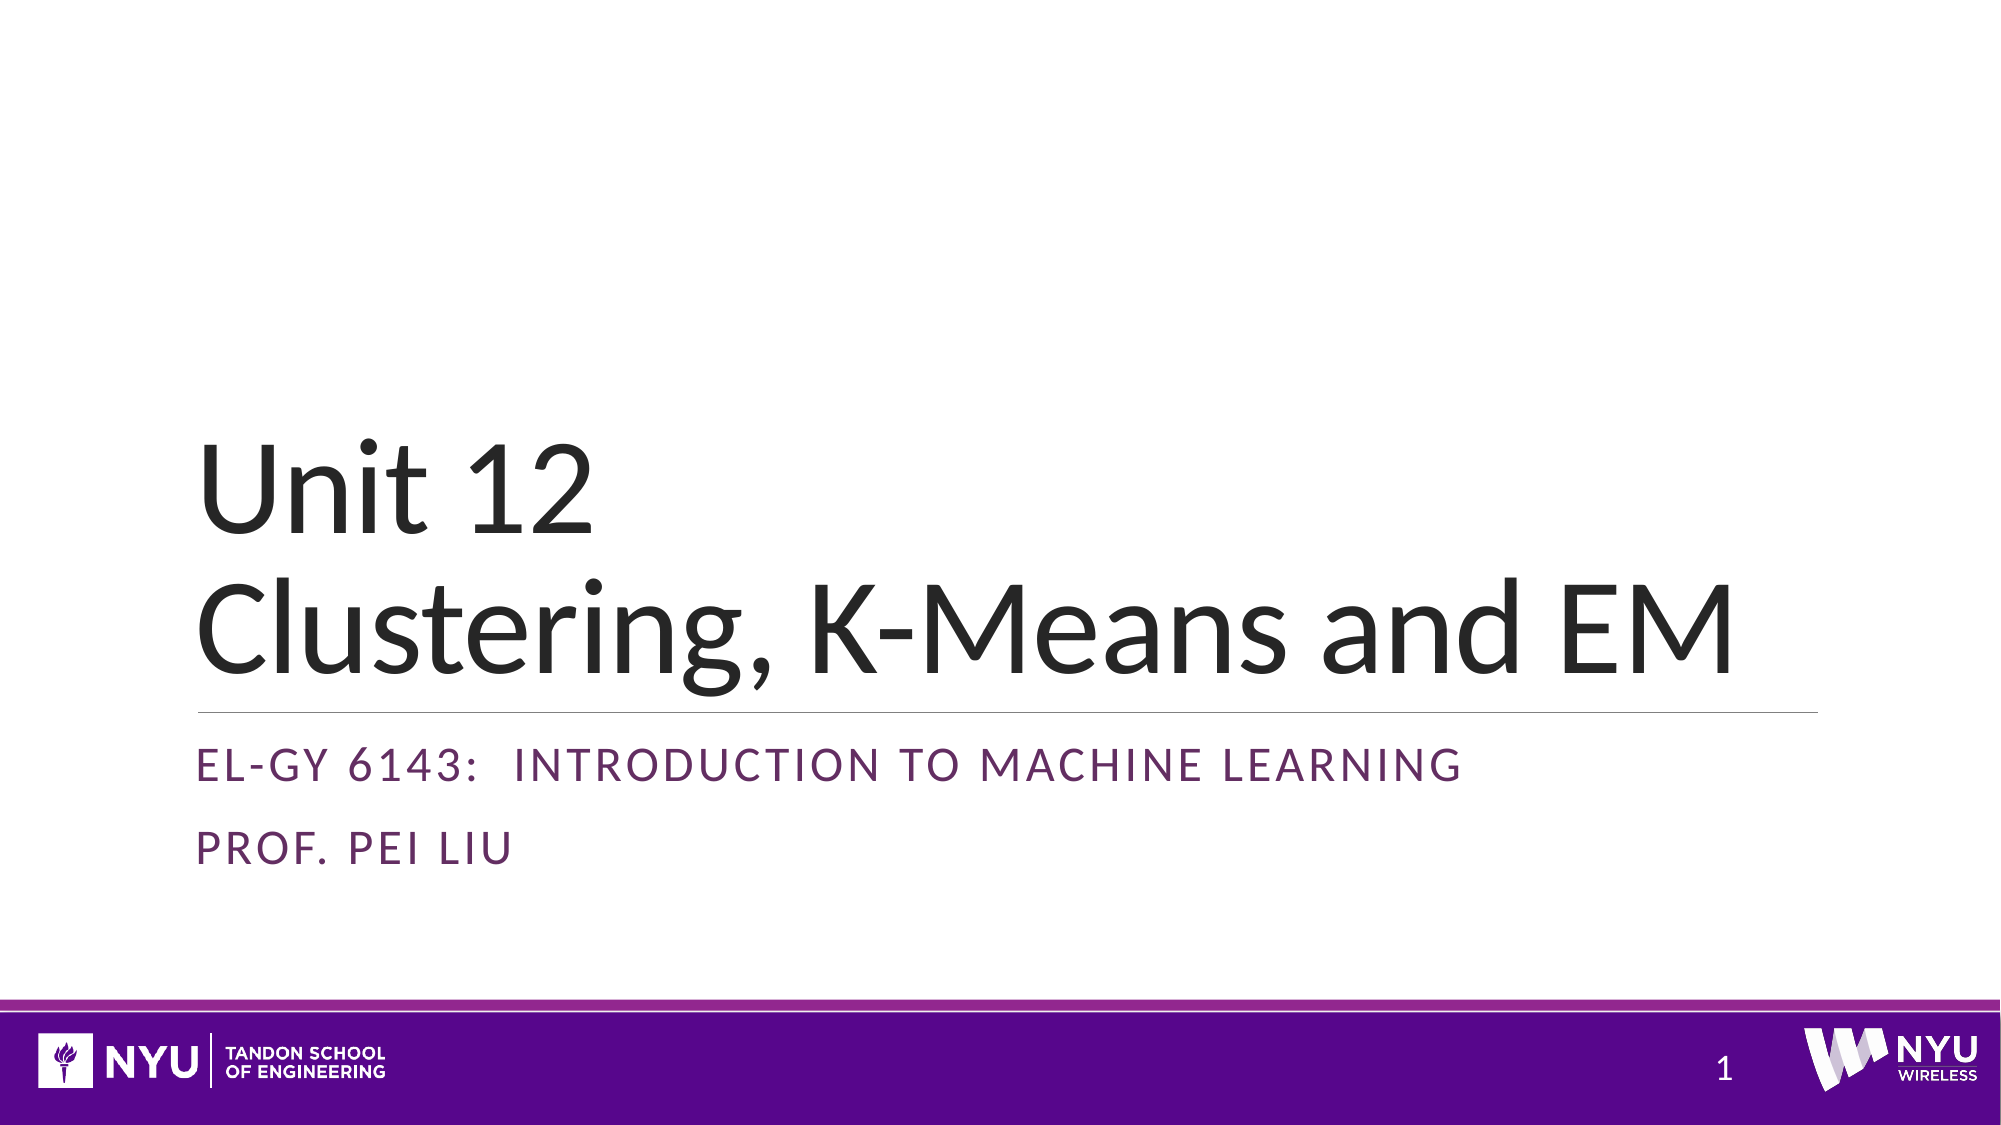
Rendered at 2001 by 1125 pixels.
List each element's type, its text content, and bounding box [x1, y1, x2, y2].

title Unit 12 Clustering, K-Means and EM [180, 124, 1831, 710]
subtitle El-GY 6143: Introduction to machine learning Prof. Pei liu [180, 730, 1831, 919]
slide_number 1 [1533, 1035, 1749, 1096]
